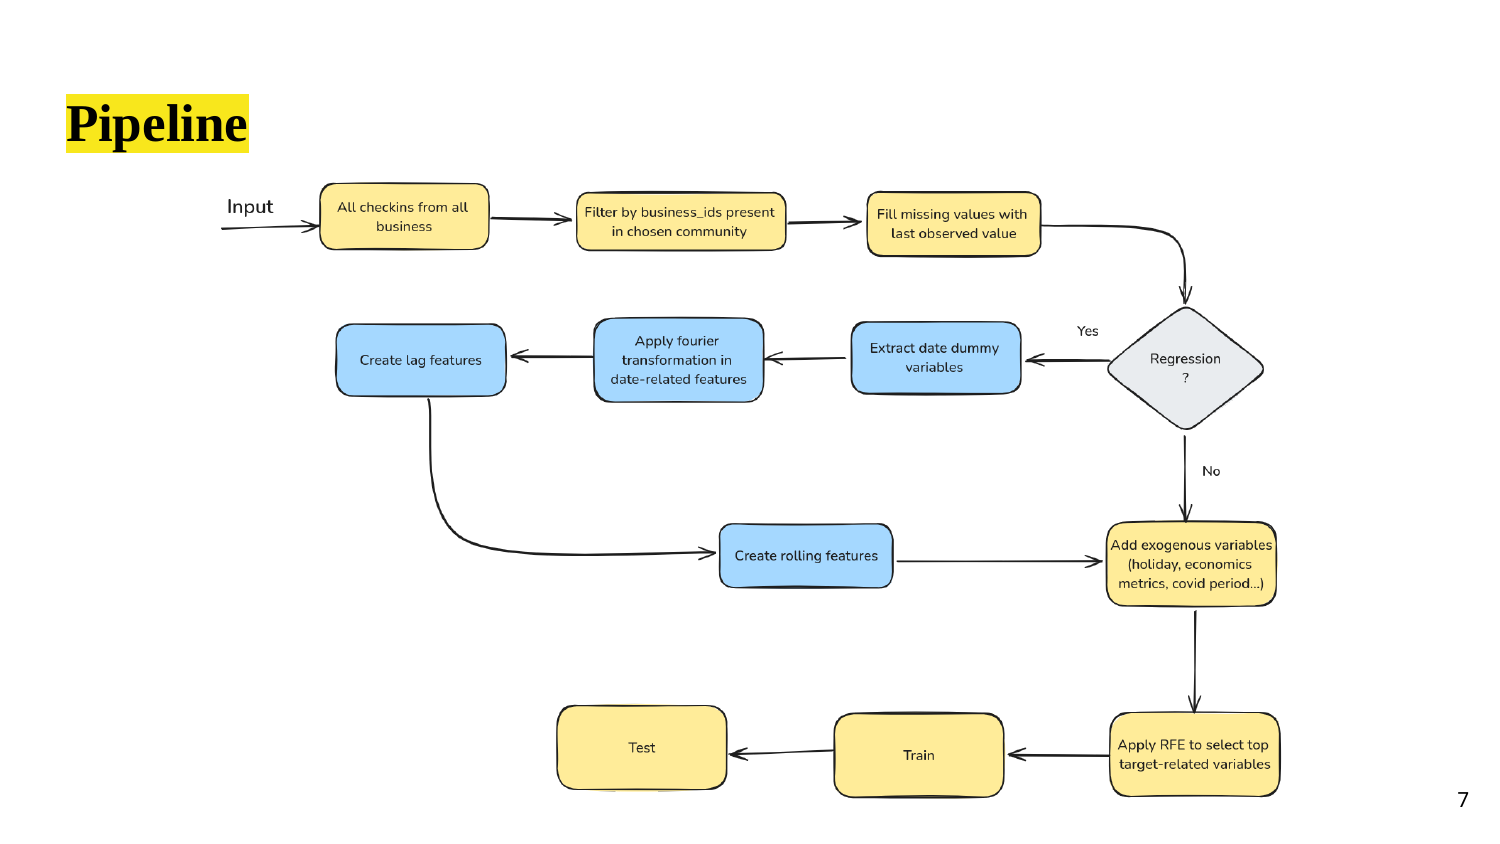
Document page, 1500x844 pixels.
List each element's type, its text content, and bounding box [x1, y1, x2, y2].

picture [213, 176, 1287, 805]
title Pipeline [51, 72, 1449, 167]
slide_number 7 [1394, 769, 1484, 834]
